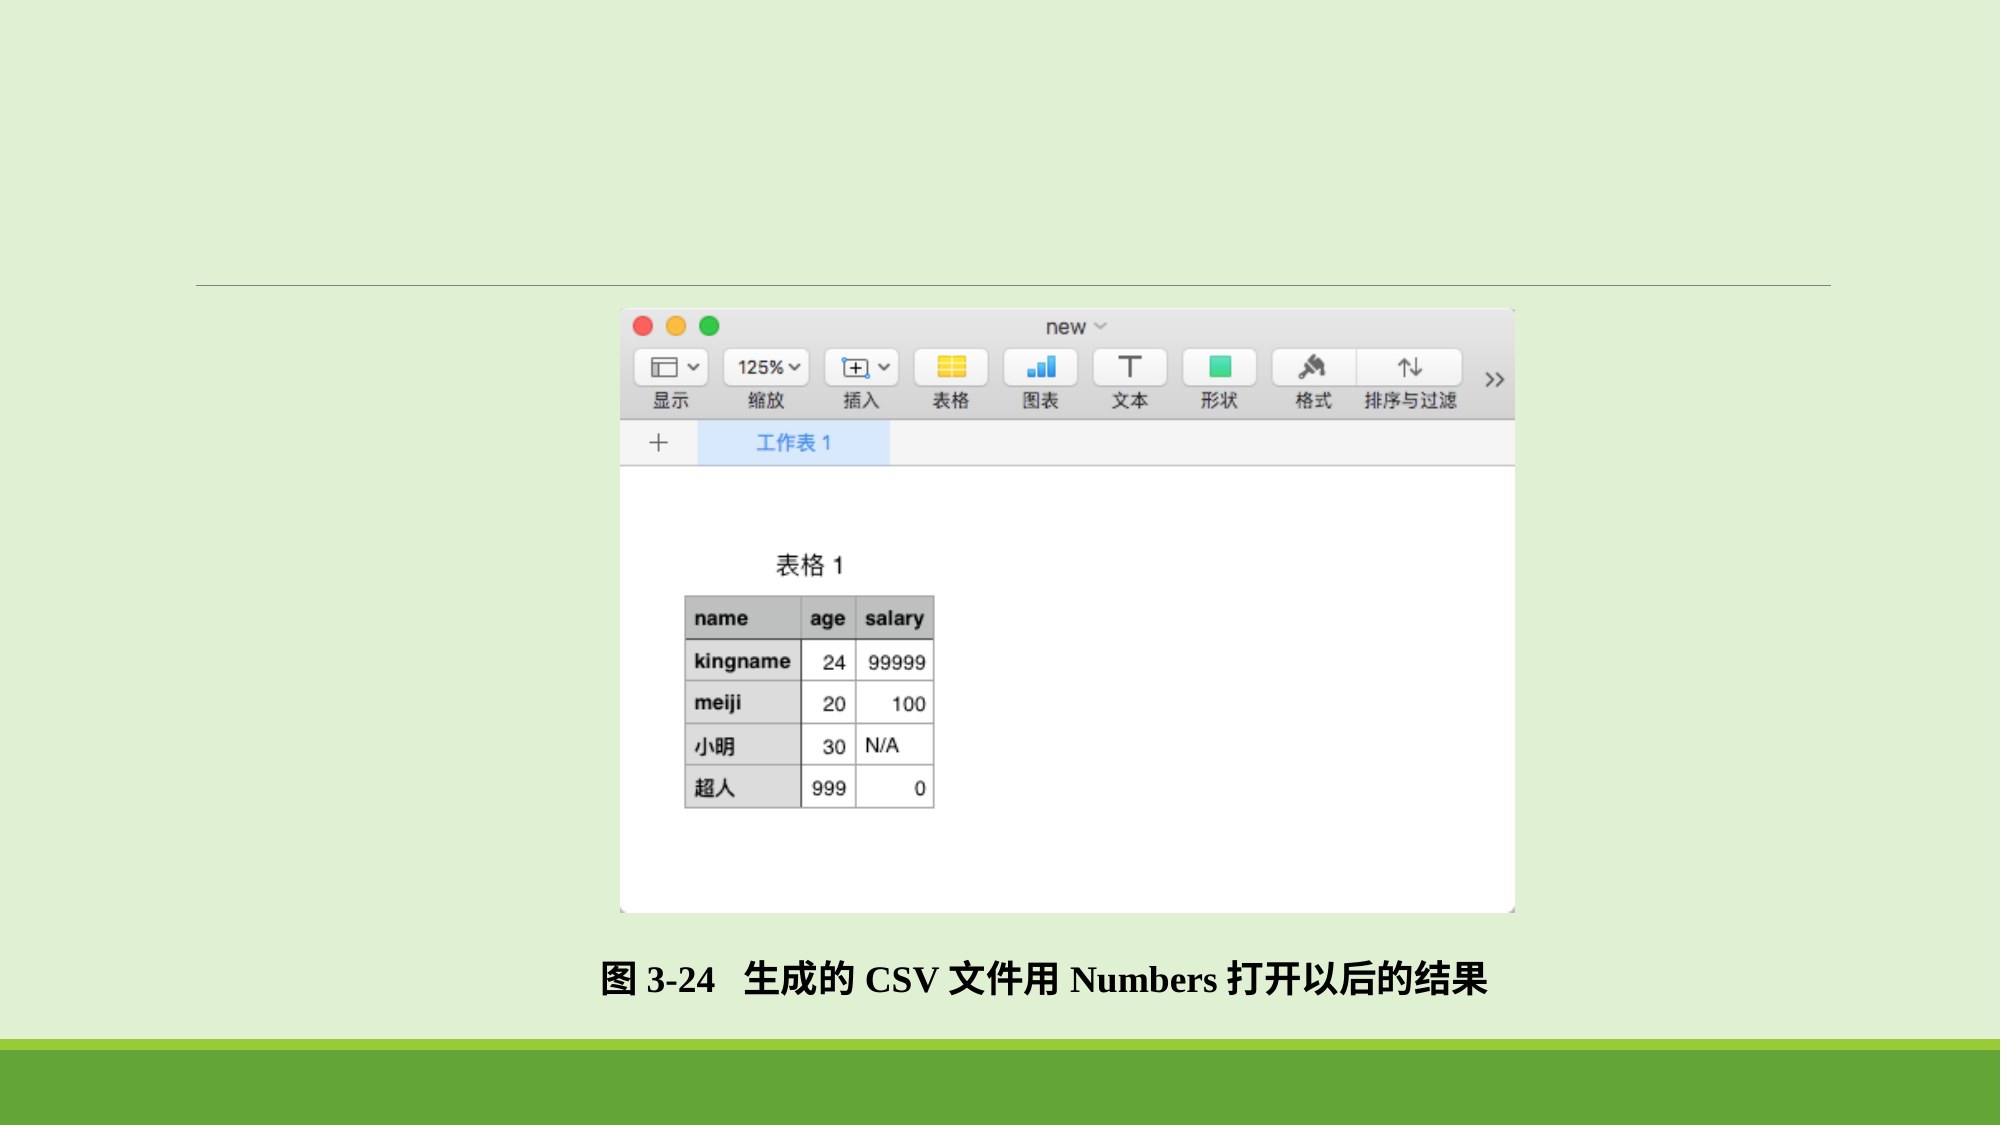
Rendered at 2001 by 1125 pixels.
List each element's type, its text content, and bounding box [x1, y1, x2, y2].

picture [620, 307, 1515, 914]
text_box 图3-24 生成的CSV文件用Numbers打开以后的结果 [585, 947, 1504, 1008]
